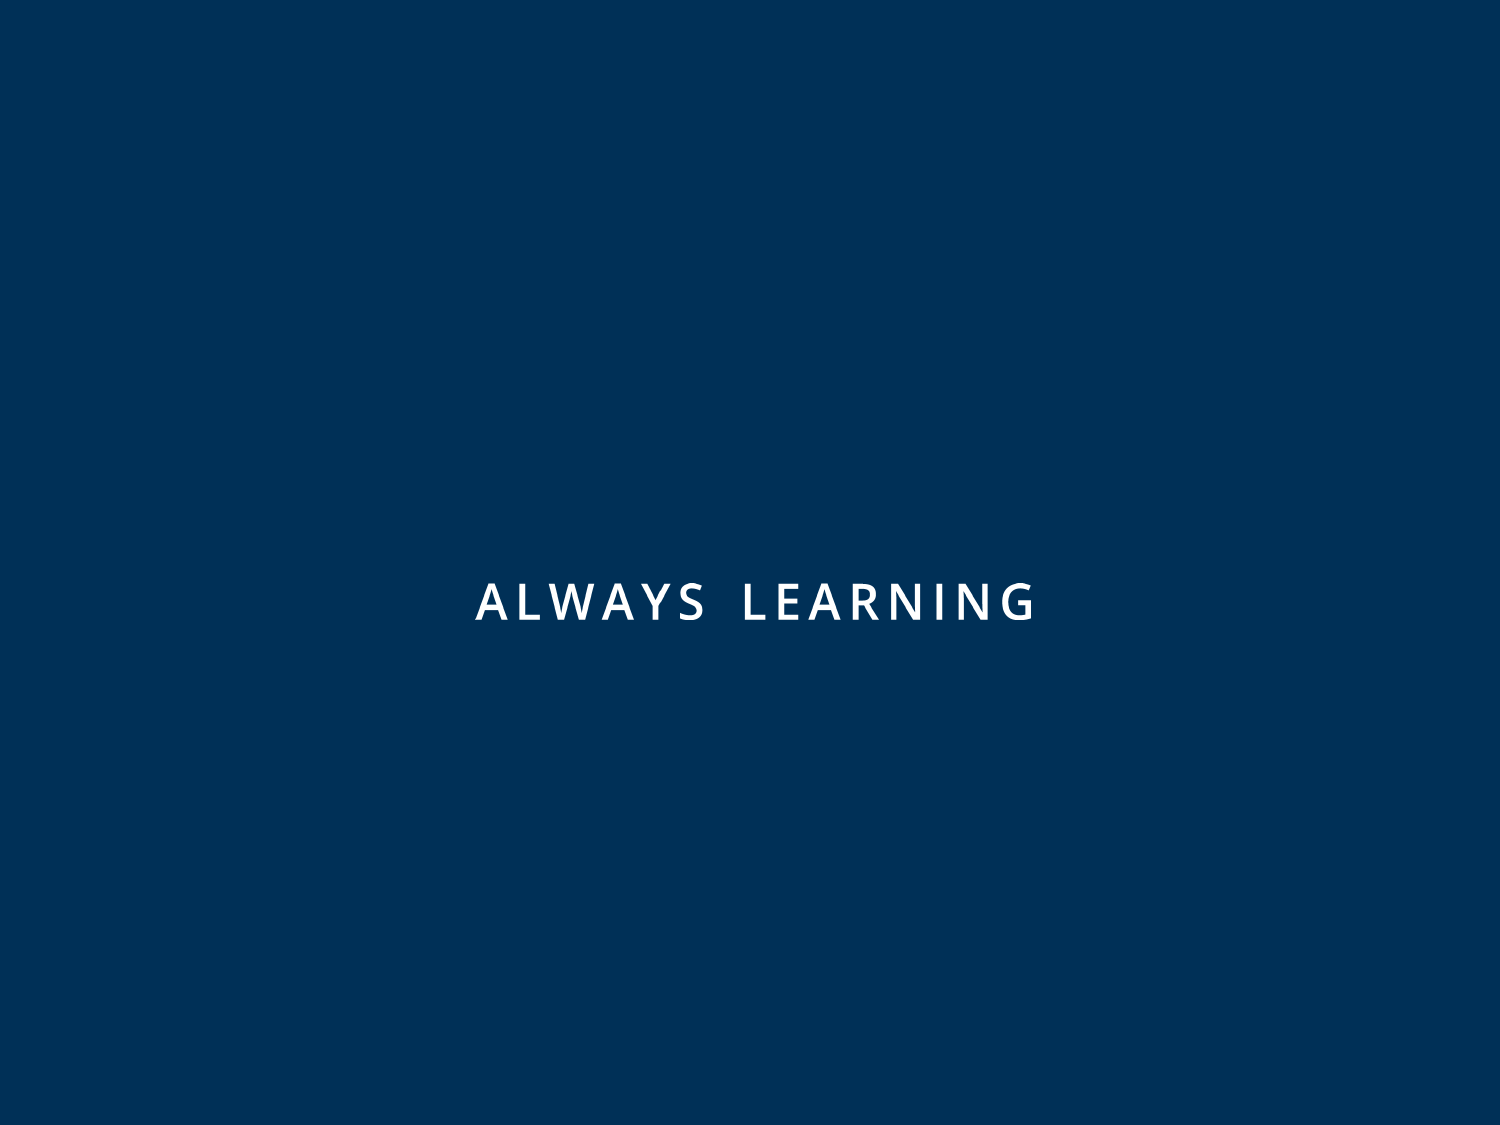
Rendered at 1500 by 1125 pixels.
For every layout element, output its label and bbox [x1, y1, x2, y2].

picture [475, 583, 1031, 620]
